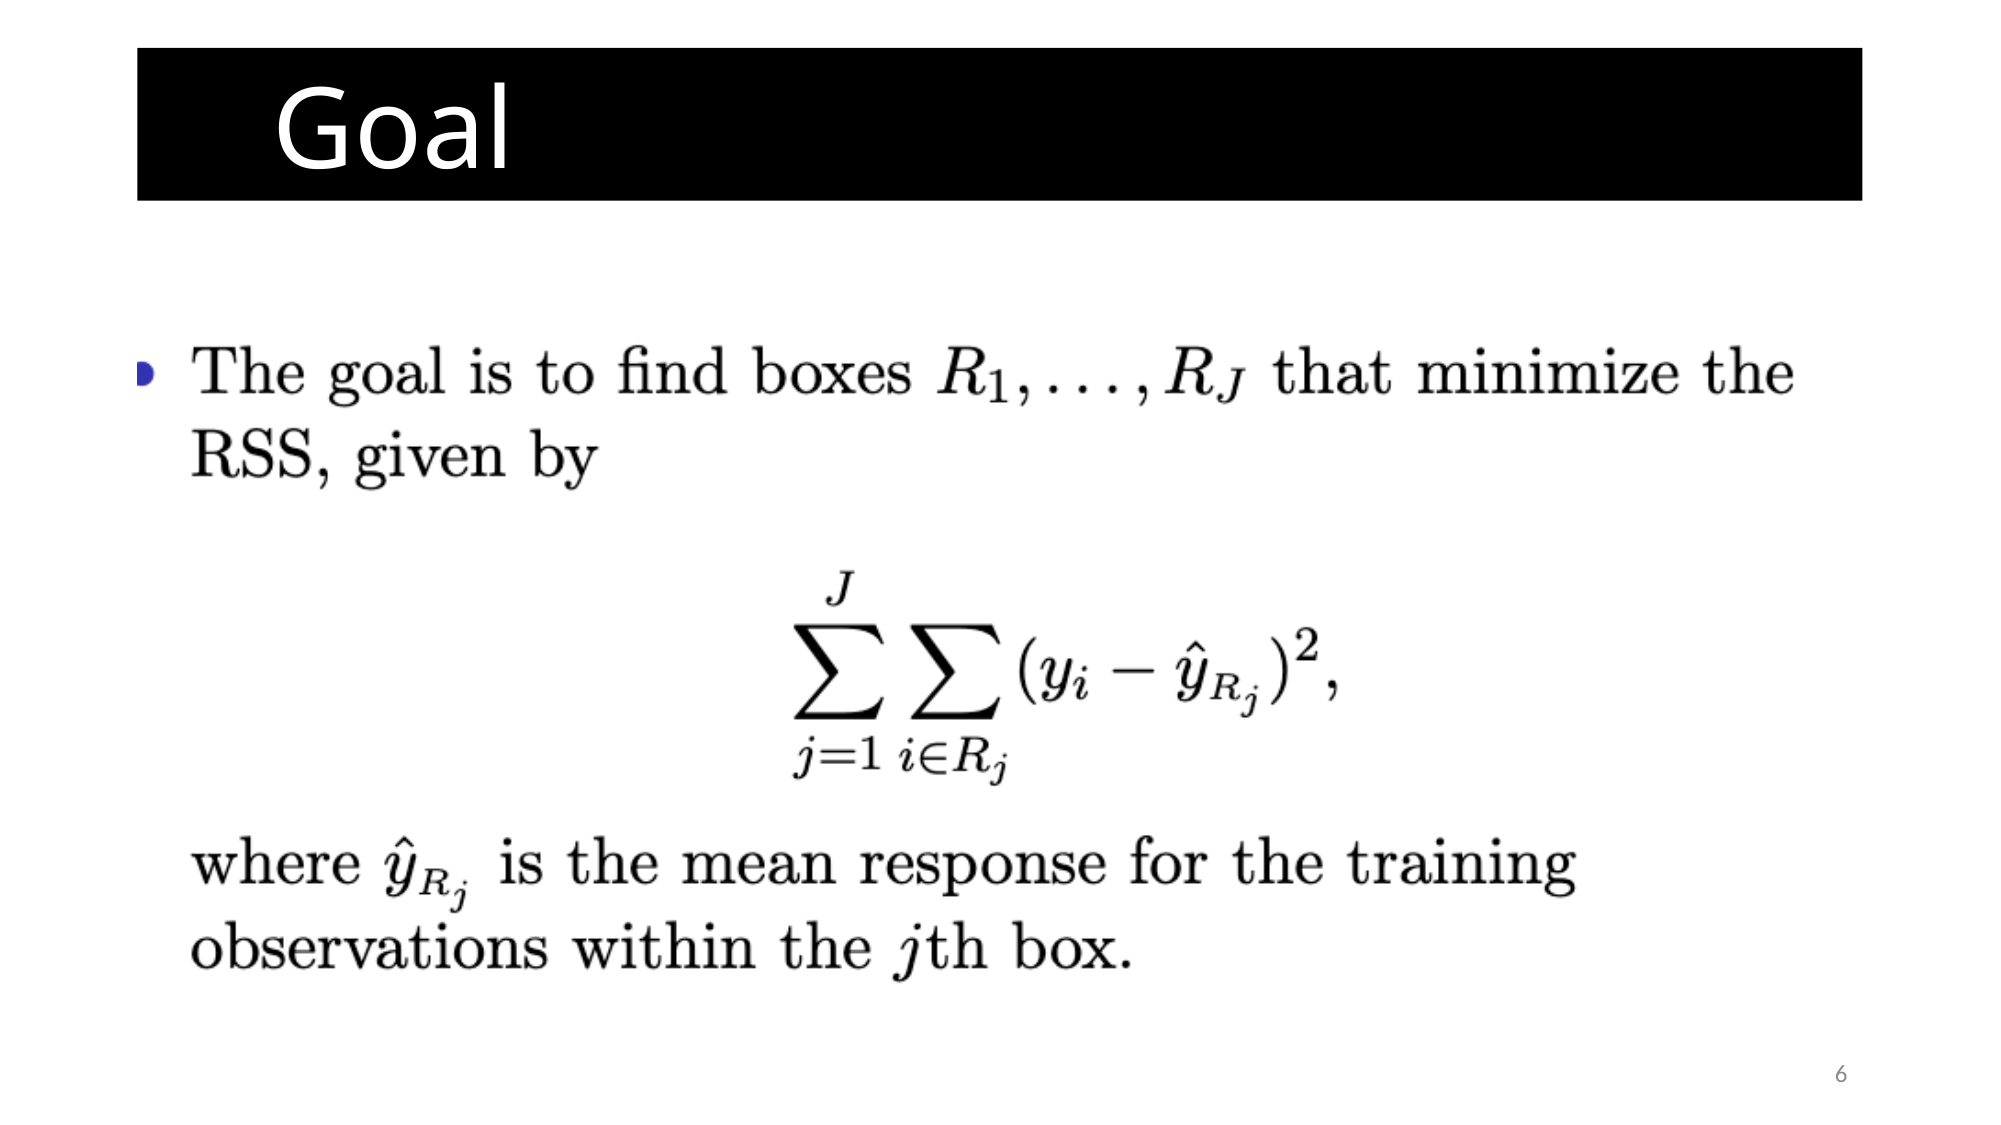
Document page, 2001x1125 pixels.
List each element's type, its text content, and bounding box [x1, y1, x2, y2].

title Goal [137, 47, 1863, 201]
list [137, 318, 1863, 1022]
slide_number 6 [1412, 1042, 1863, 1103]
